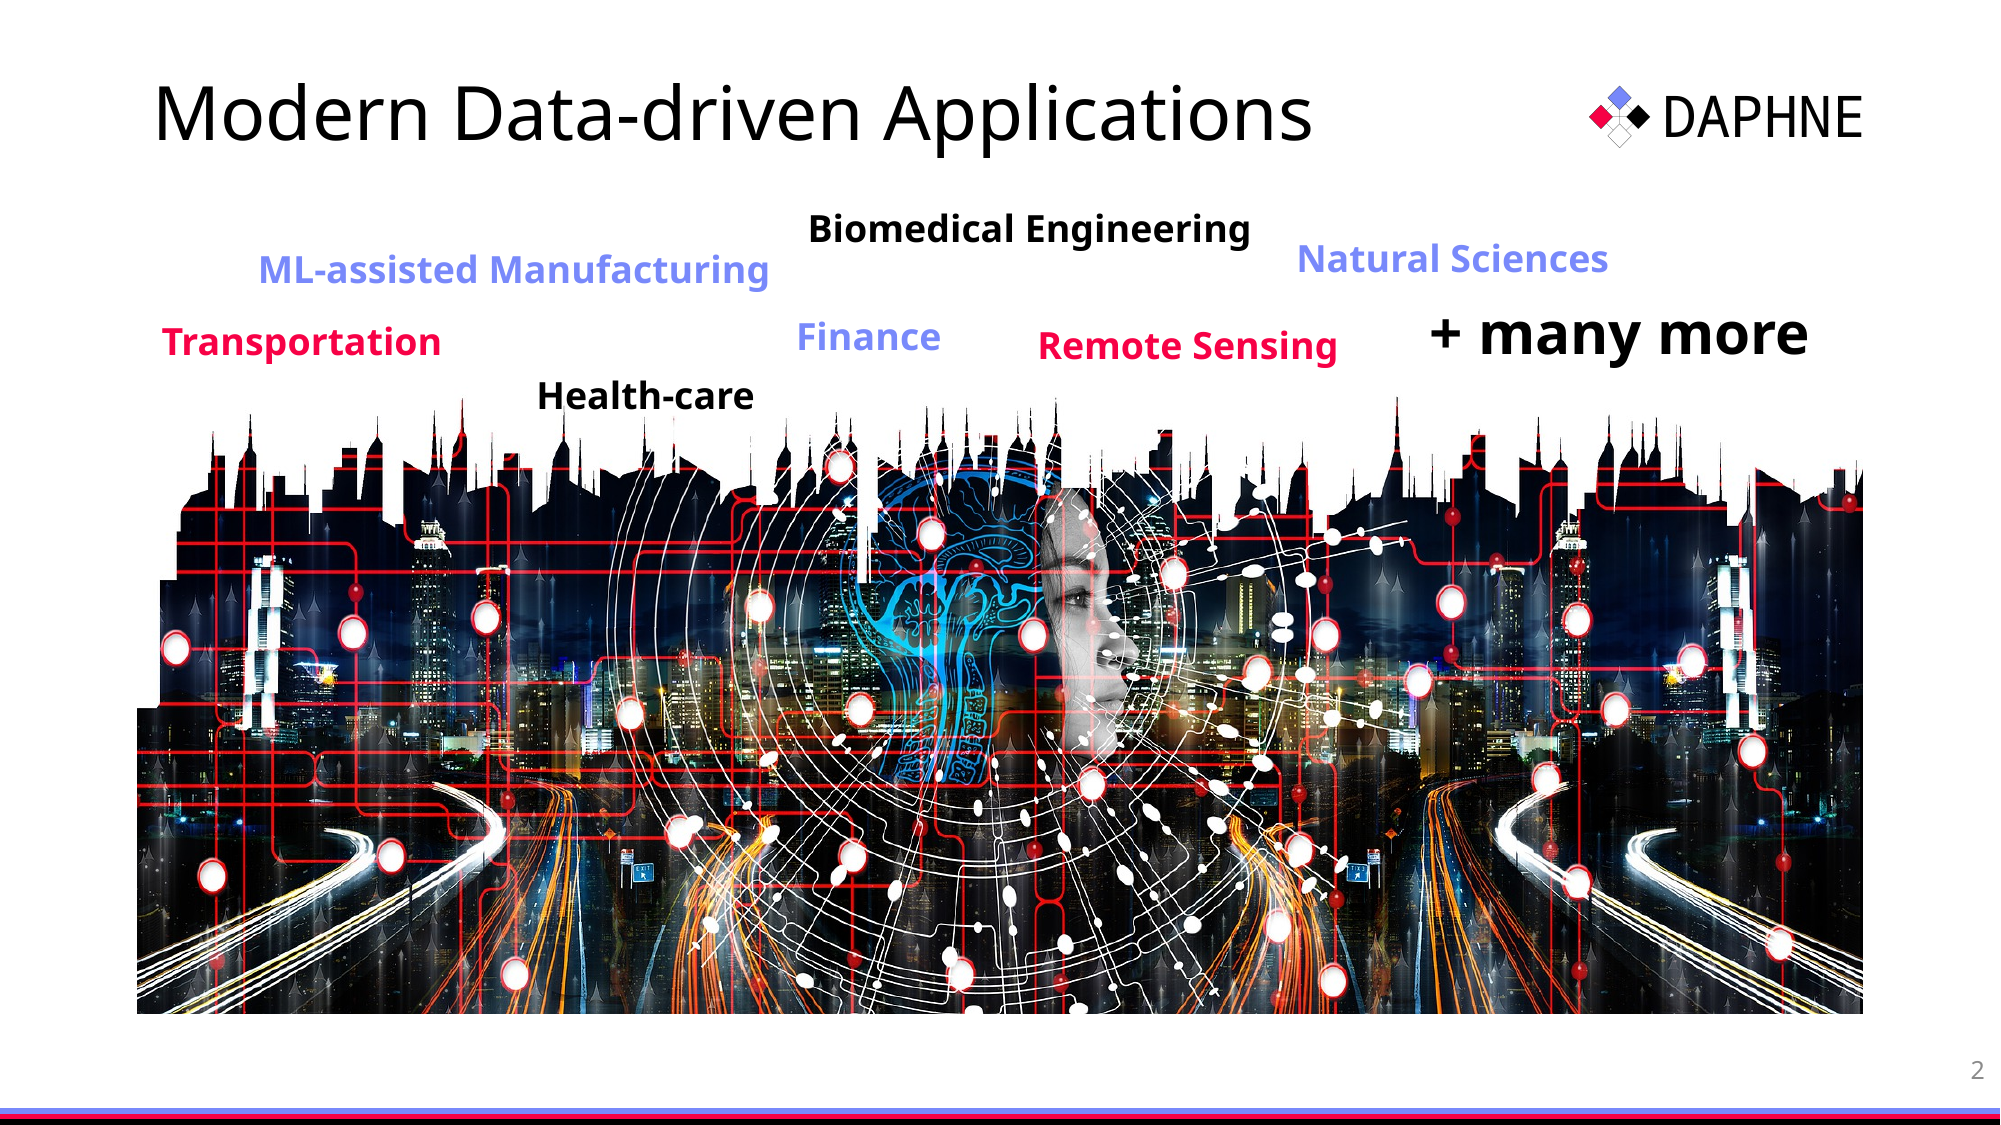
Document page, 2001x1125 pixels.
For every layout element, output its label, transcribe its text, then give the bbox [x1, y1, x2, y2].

picture [1587, 84, 1863, 149]
text_box Biomedical Engineering [792, 197, 1268, 228]
text_box 2 [1942, 1041, 2000, 1102]
picture [137, 228, 1863, 1014]
title Modern Data-driven Applications [137, 59, 1577, 174]
